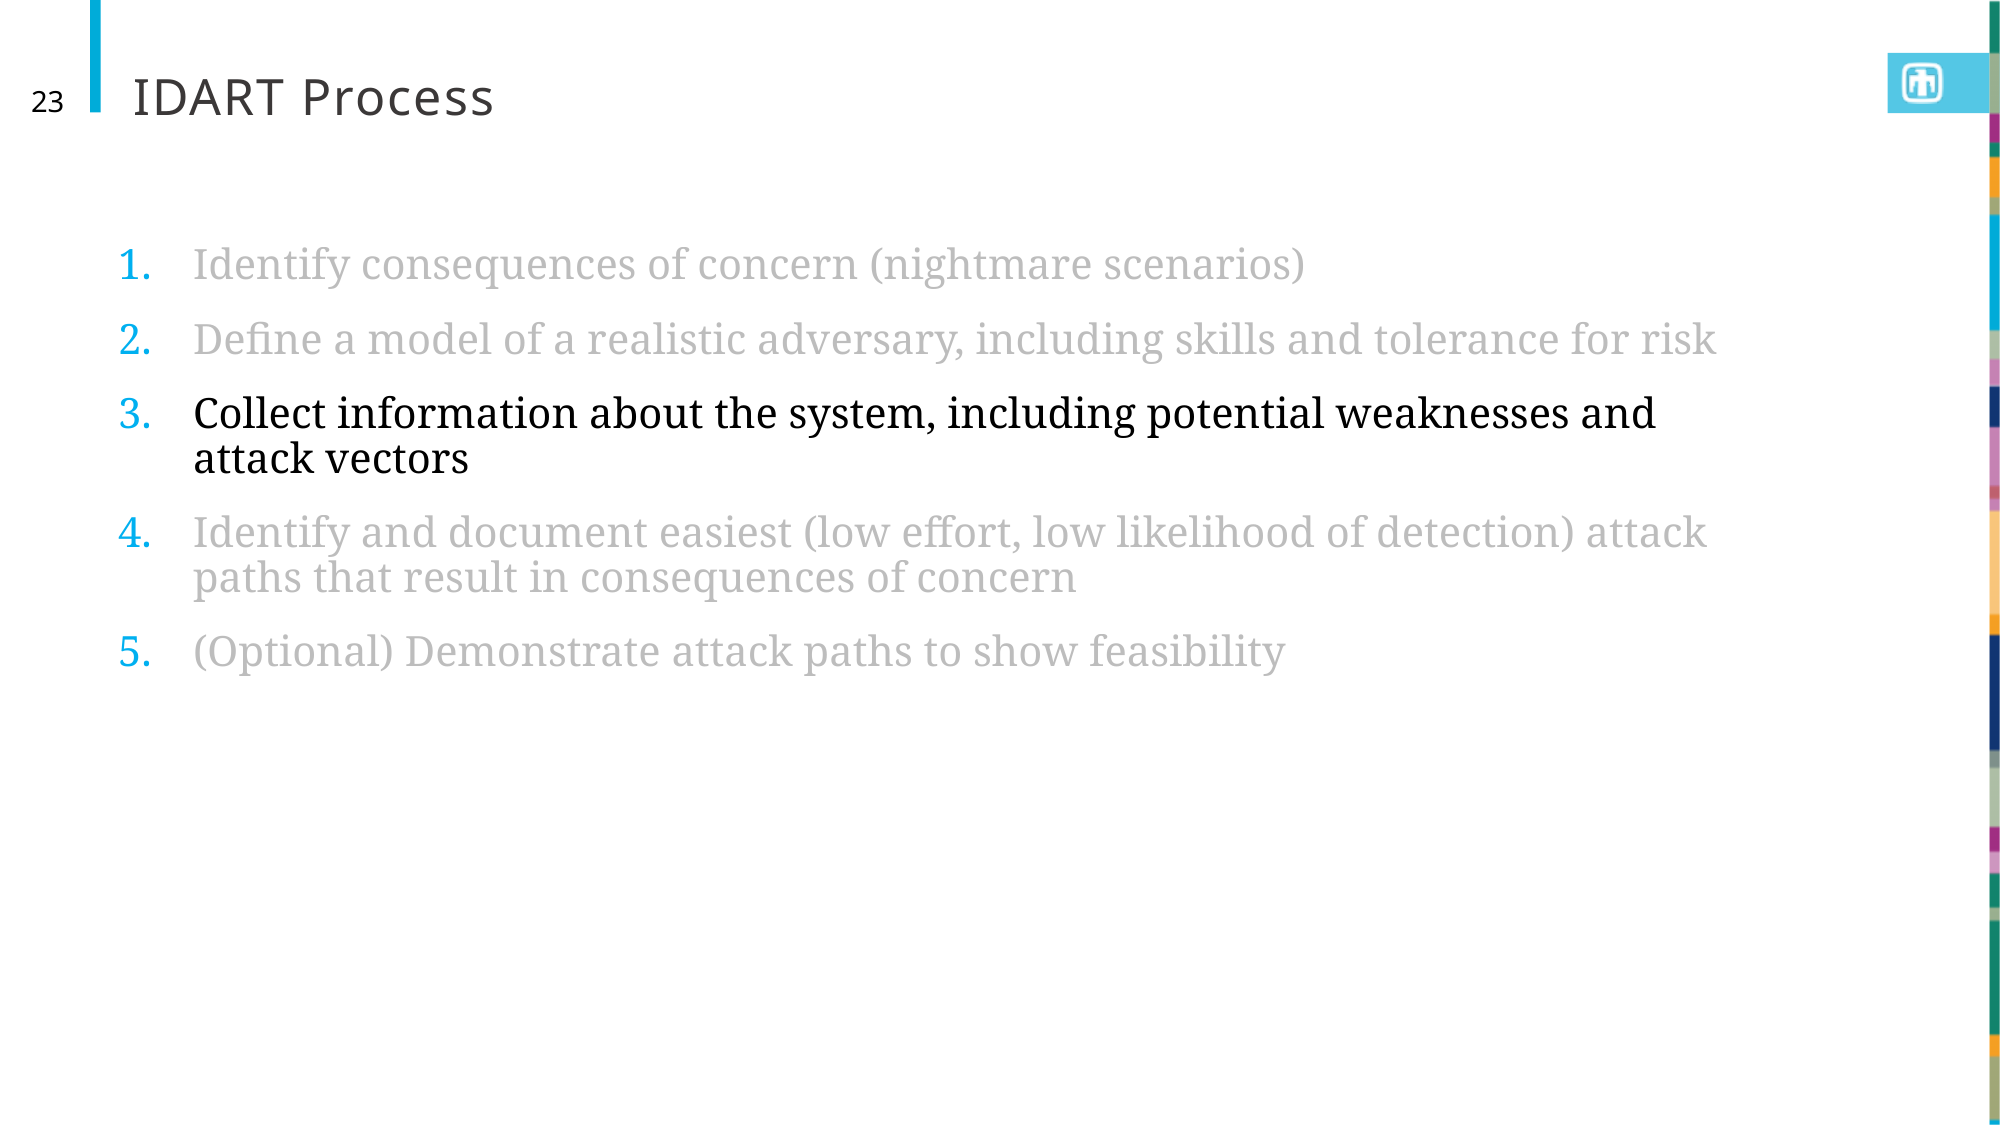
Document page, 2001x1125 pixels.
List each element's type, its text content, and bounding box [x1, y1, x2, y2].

picture [1901, 62, 1944, 104]
title IDART Process [118, 39, 1769, 133]
picture [1990, 1, 1999, 215]
picture [1990, 330, 1999, 1120]
list Identify consequences of concern (nightmare scenarios) Define a model of a realistic adversary, including skills and tolerance for risk Collect information about the system, including potential weaknesses and attack vectors Identify and document easiest (low effort, low likelihood of detection) attack paths that result in consequences of concern (Optional) Demonstrate attack paths to show feasibility [118, 236, 1769, 779]
slide_number 23 [10, 73, 80, 133]
